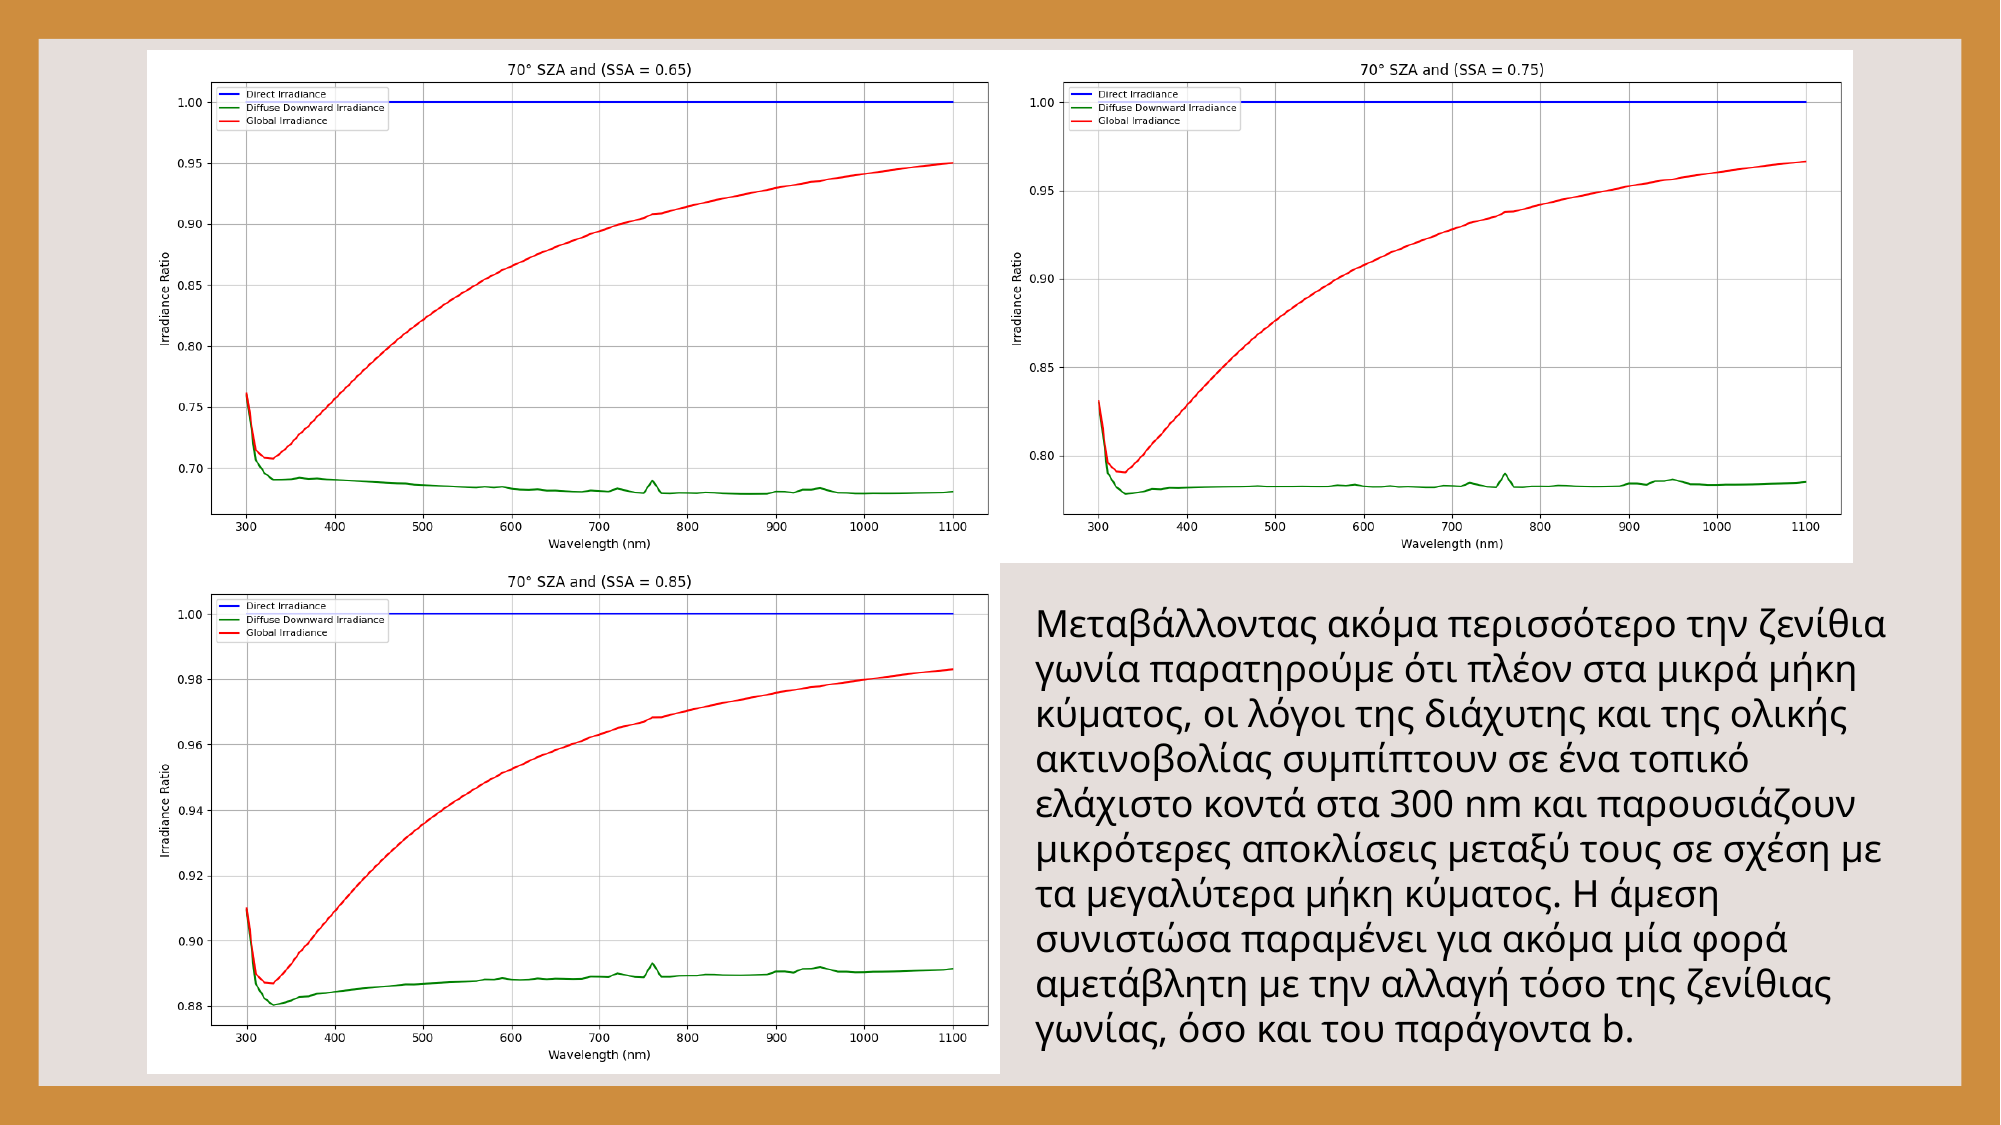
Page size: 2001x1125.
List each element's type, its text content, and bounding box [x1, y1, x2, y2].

picture [147, 50, 1853, 1074]
text_box Μεταβάλλοντας ακόμα περισσότερο την ζενίθια γωνία παρατηρούμε ότι πλέον στα μικρά μήκη κύματος, οι λόγοι της διάχυτης και της ολικής ακτινοβολίας συμπίπτουν σε ένα τοπικό ελάχιστο κοντά στα 300 nm και παρουσιάζουν μικρότερες αποκλίσεις μεταξύ τους σε σχέση με τα μεγαλύτερα μήκη κύματος. Η άμεση συνιστώσα παραμένει για ακόμα μία φορά αμετάβλητη με την αλλαγή τόσο της ζενίθιας γωνίας, όσο και του παράγοντα b. [1020, 592, 1914, 1058]
